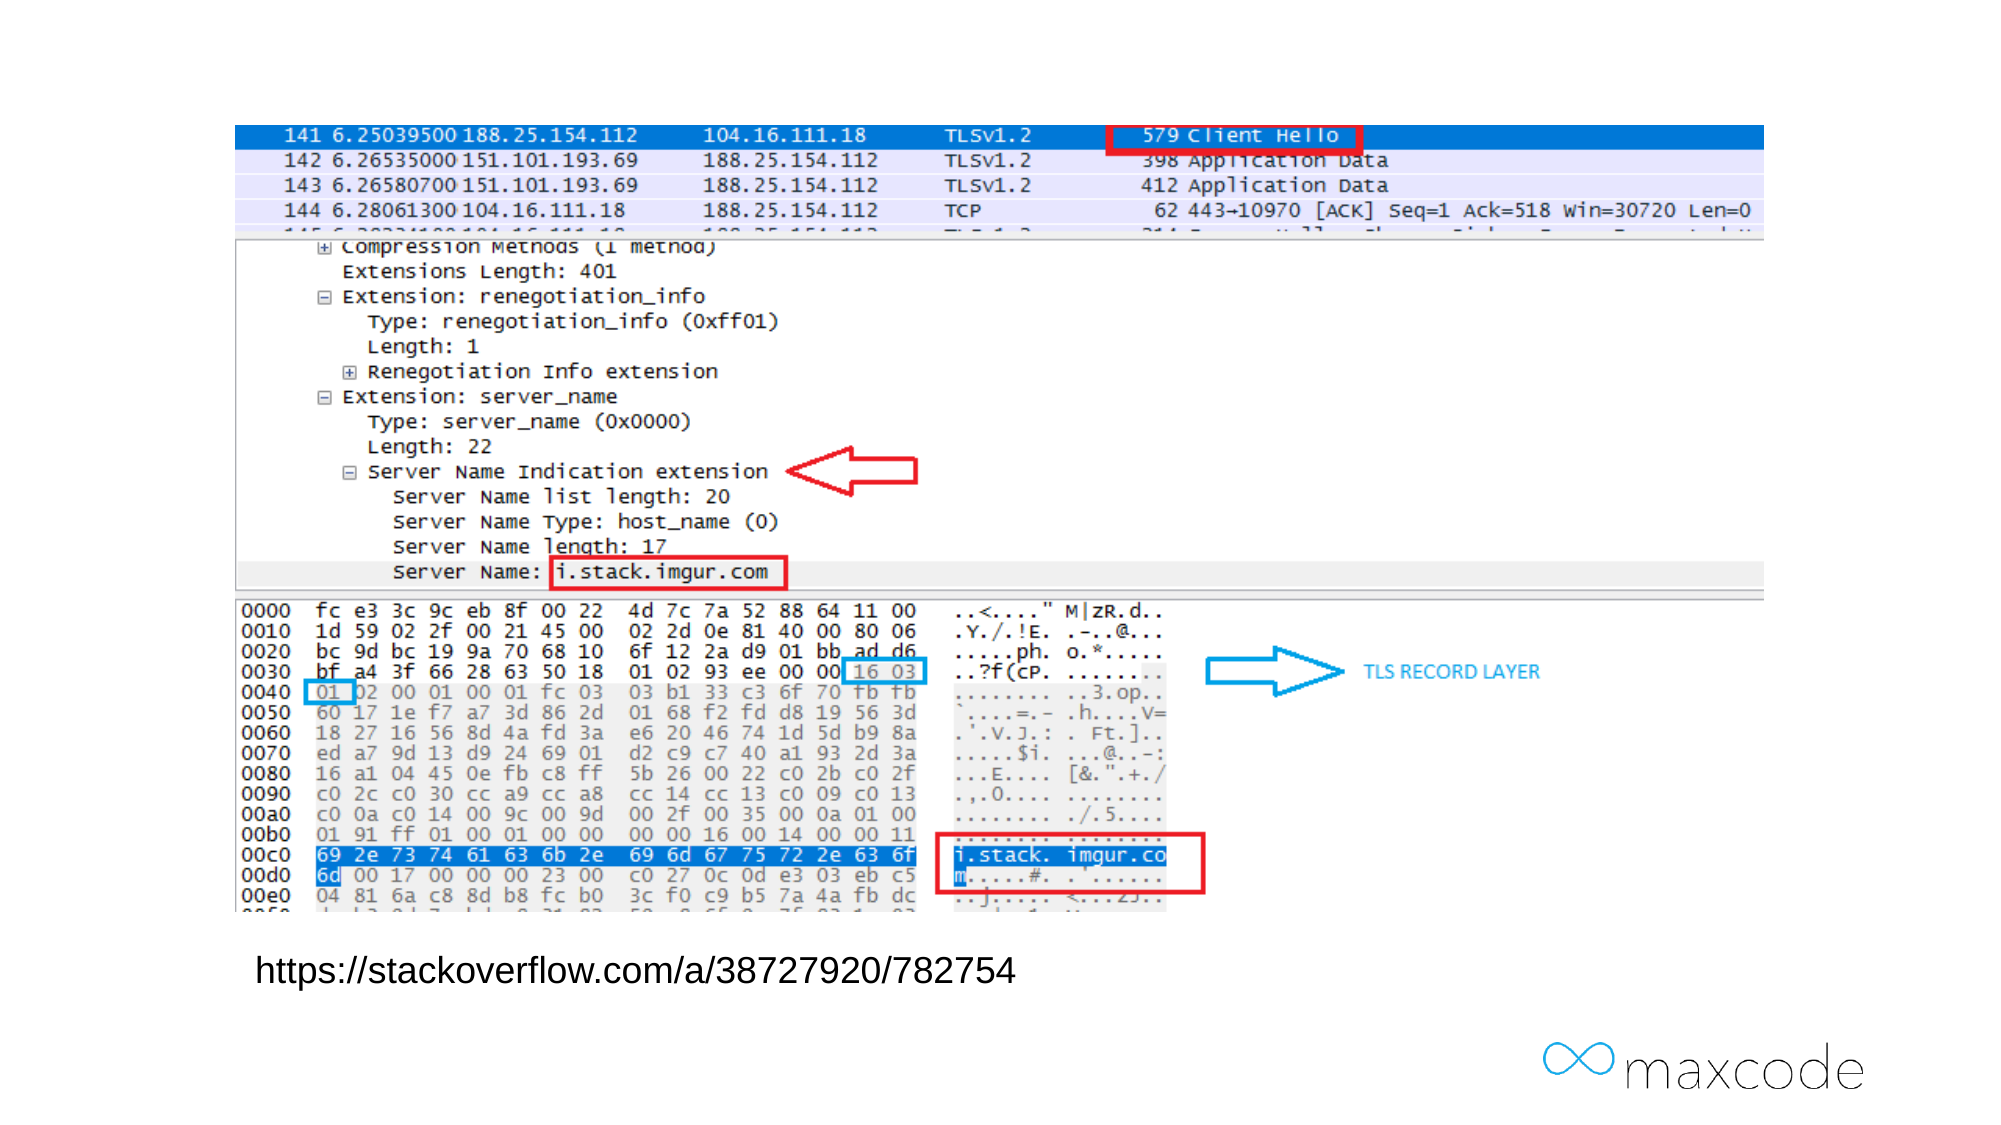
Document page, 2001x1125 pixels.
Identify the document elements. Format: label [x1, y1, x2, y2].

picture [1543, 1042, 1863, 1089]
text_box [235, 125, 1764, 1000]
